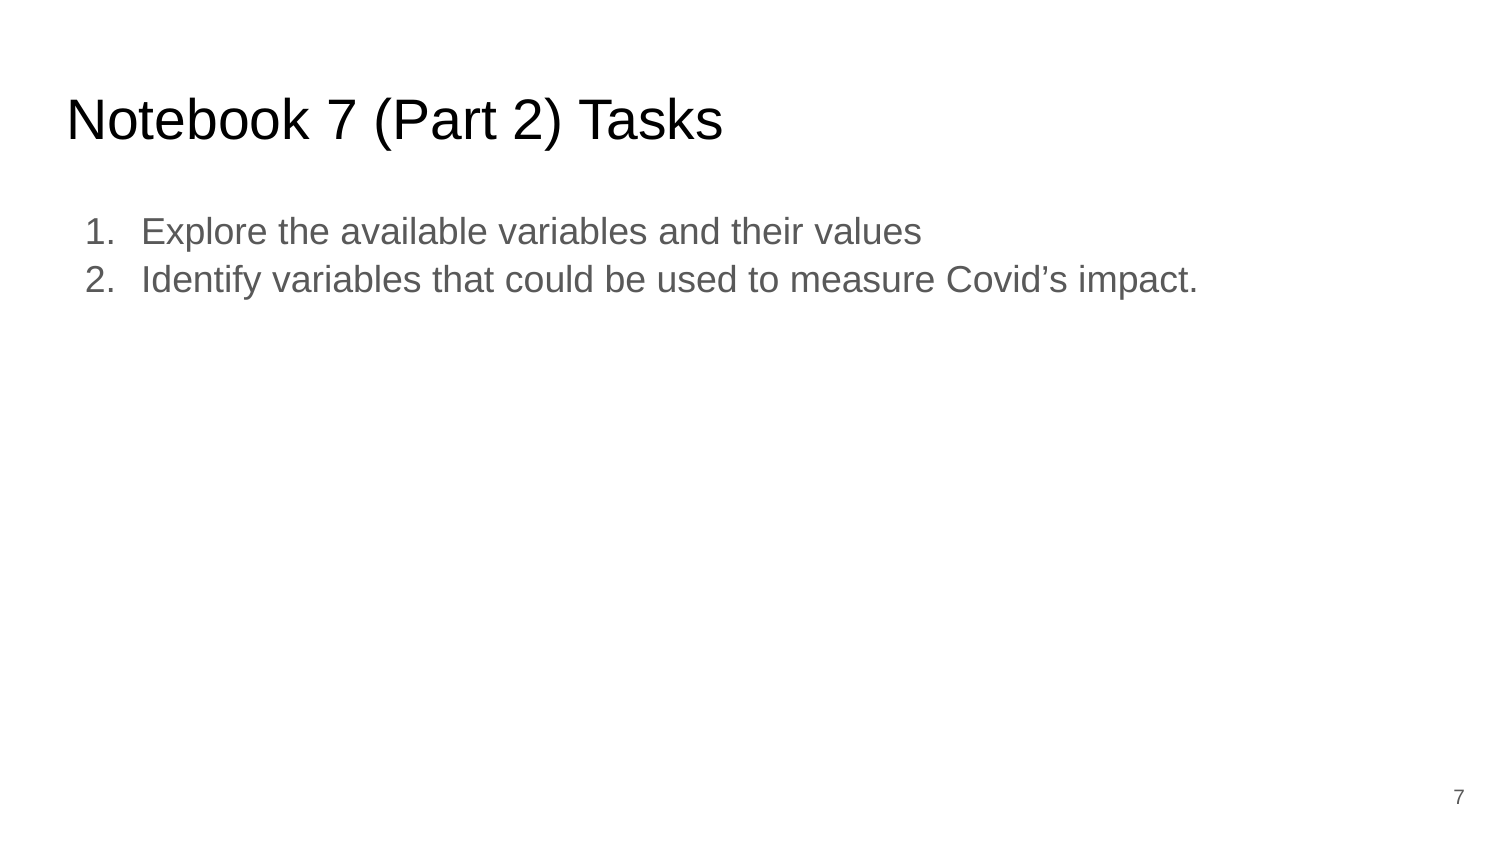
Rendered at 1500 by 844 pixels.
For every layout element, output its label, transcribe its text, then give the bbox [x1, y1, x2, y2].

list Explore the available variables and their values Identify variables that could be used to measure Covid’s impact. [51, 189, 1449, 750]
slide_number ‹#› [1389, 764, 1480, 830]
title Notebook 7 (Part 2) Tasks [51, 72, 1449, 167]
